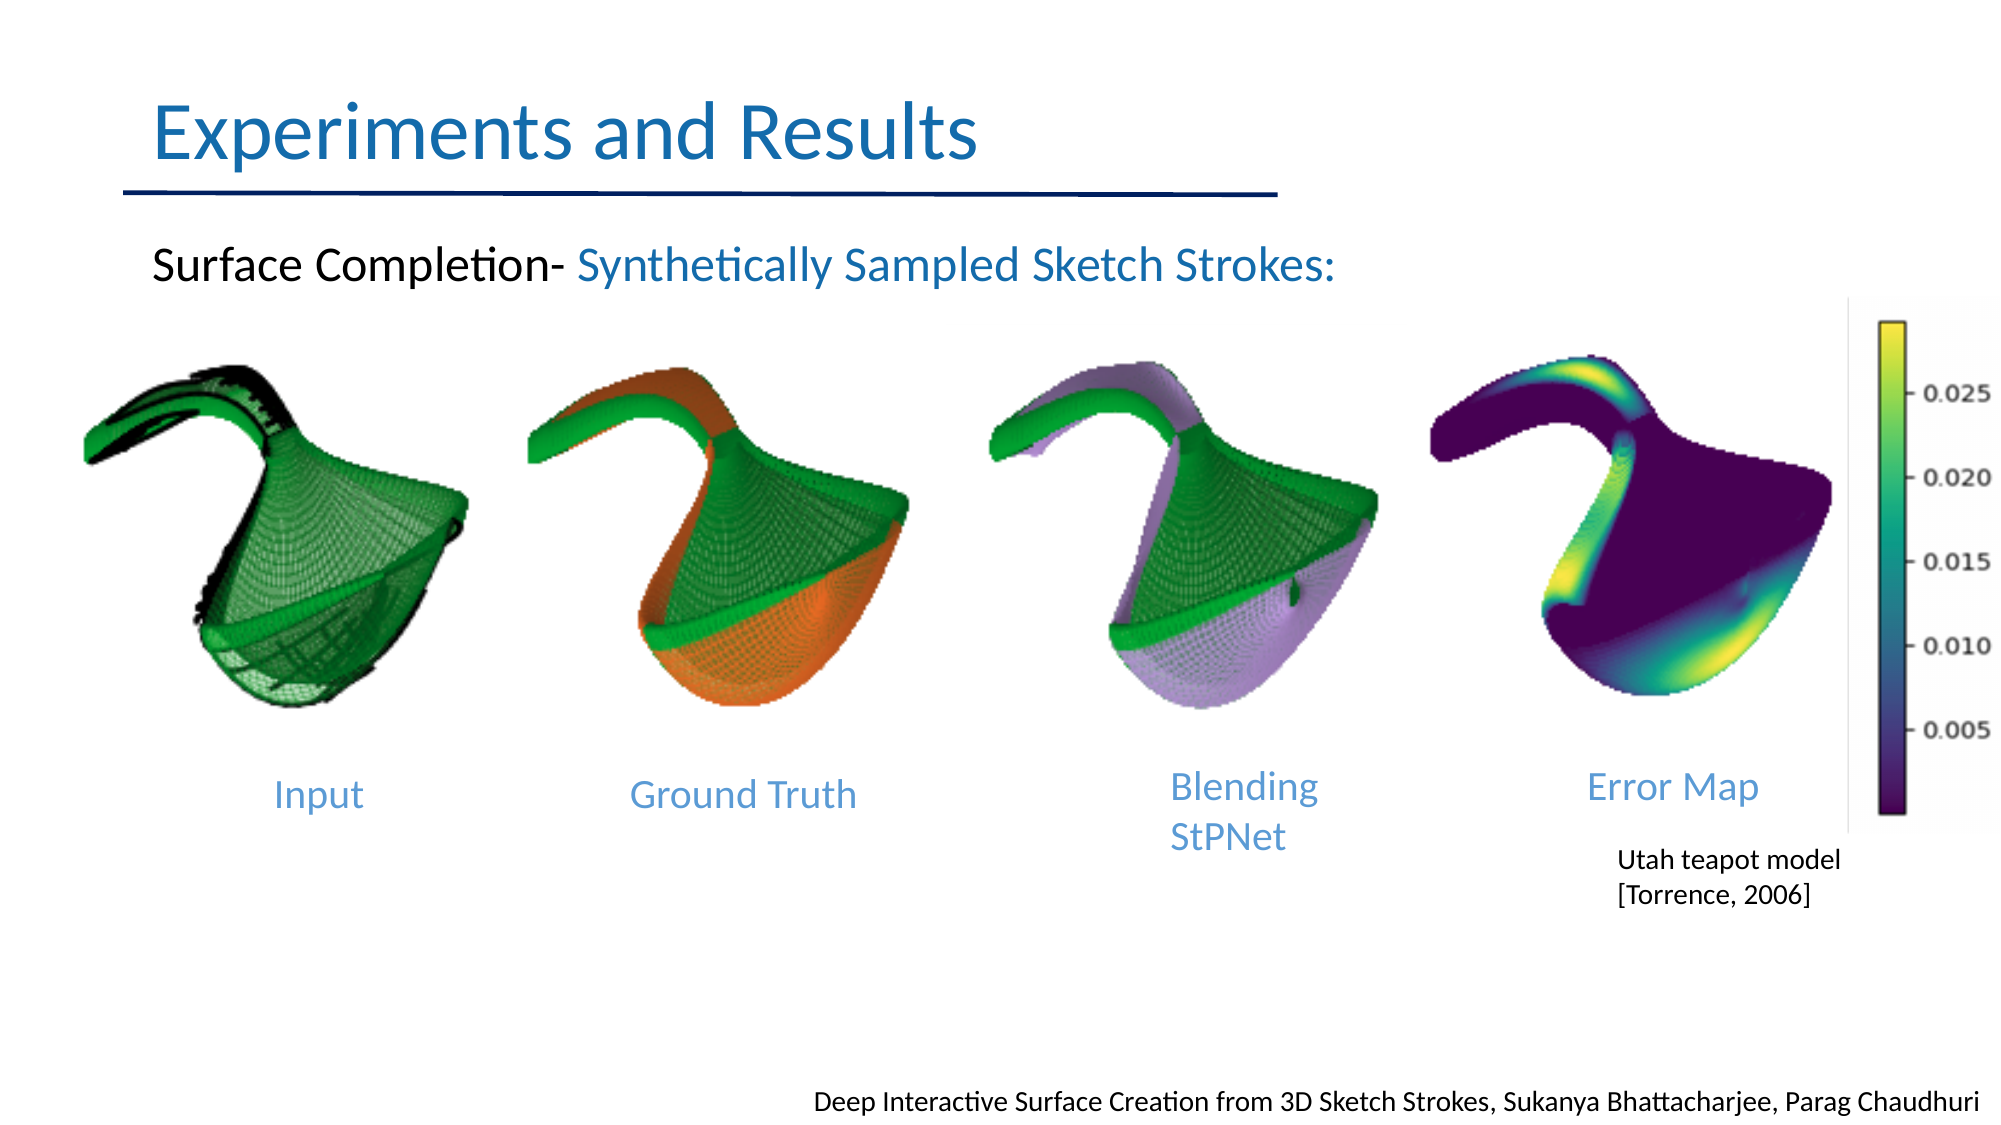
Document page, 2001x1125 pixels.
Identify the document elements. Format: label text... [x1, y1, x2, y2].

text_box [46, 296, 2000, 919]
title Experiments and Results [137, 59, 1863, 207]
list Surface Completion- Synthetically Sampled Sketch Strokes: [137, 230, 1679, 296]
text_box Deep Interactive Surface Creation from 3D Sketch Strokes, Sukanya Bhattacharjee, Parag Chaudhuri [798, 1074, 2000, 1125]
